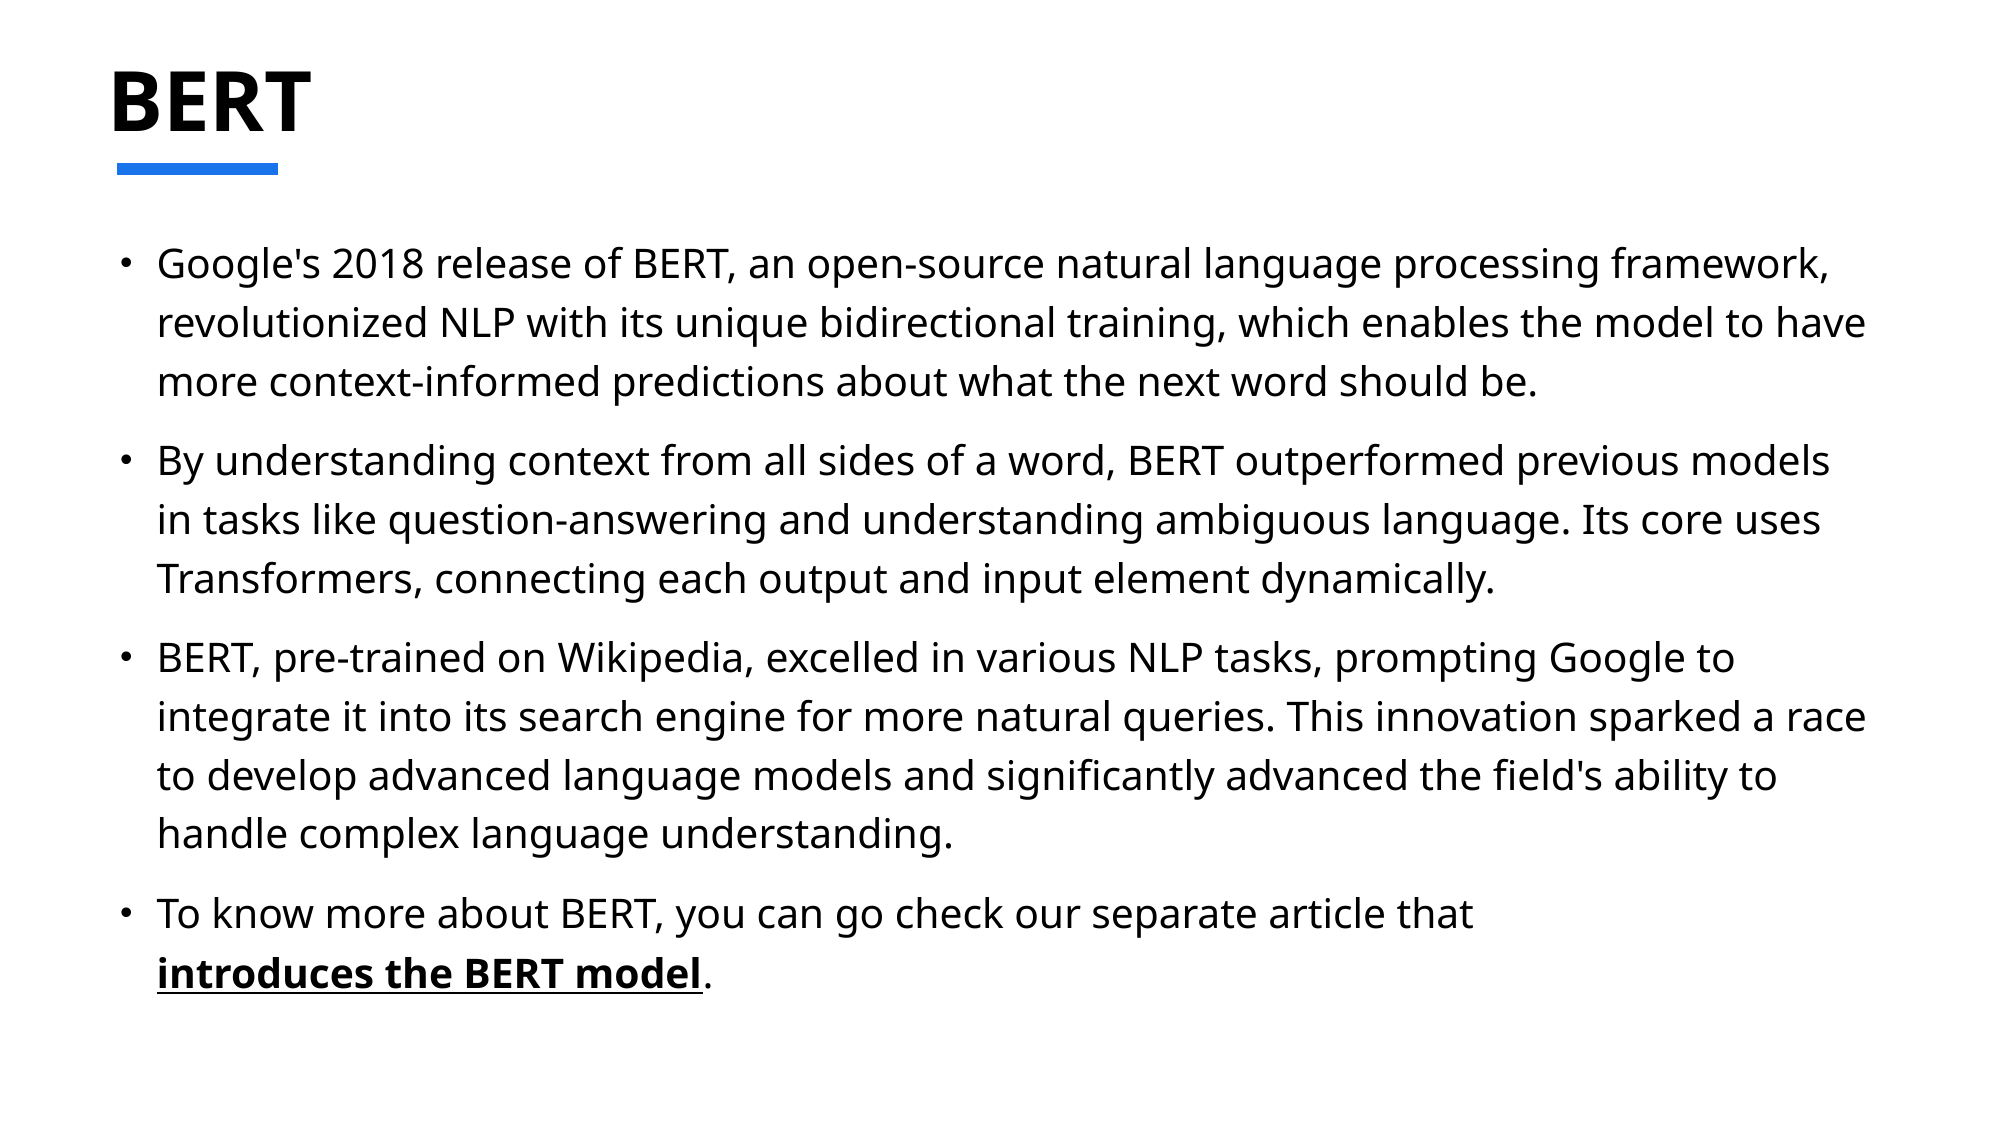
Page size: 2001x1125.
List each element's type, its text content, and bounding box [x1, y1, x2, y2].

title BERT [92, 40, 1879, 221]
list Google's 2018 release of BERT, an open-source natural language processing framework, revolutionized NLP with its unique bidirectional training, which enables the model to have more context-informed predictions about what the next word should be. By understanding context from all sides of a word, BERT outperformed previous models in tasks like question-answering and understanding ambiguous language. Its core uses Transformers, connecting each output and input element dynamically. BERT, pre-trained on Wikipedia, excelled in various NLP tasks, prompting Google to integrate it into its search engine for more natural queries. This innovation sparked a race to develop advanced language models and significantly advanced the field's ability to handle complex language understanding. To know more about BERT, you can go check our separate article that introduces the BERT model. [105, 220, 1892, 1017]
